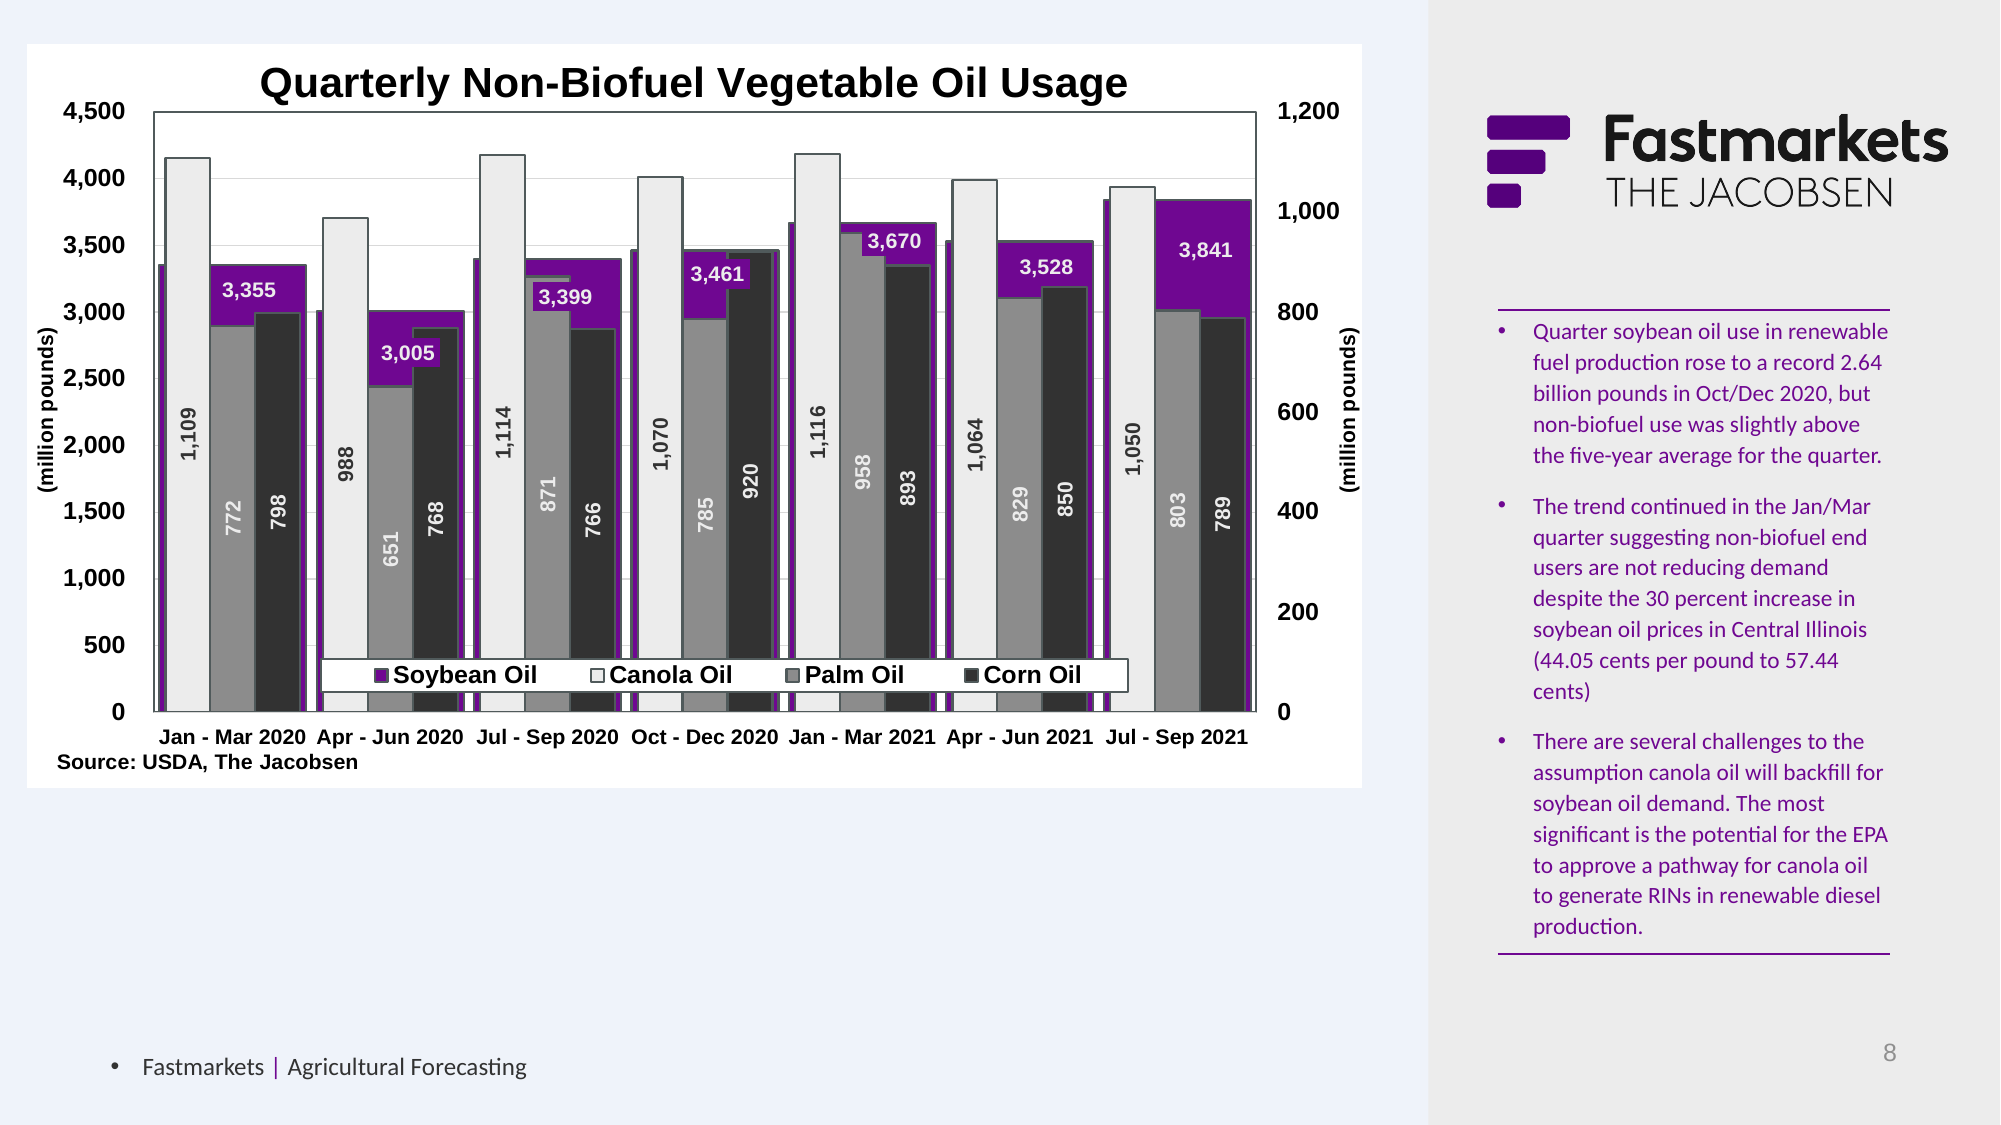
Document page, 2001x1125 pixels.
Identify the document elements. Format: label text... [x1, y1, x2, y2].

slide_number 8 [1881, 1039, 1898, 1068]
picture [1472, 94, 1956, 227]
list Quarter soybean oil use in renewable fuel production rose to a record 2.64 billion pounds in Oct/Dec 2020, but non-biofuel use was slightly above the five-year average for the quarter. The trend continued in the Jan/Mar quarter suggesting non-biofuel end users are not reducing demand despite the 30 percent increase in soybean oil prices in Central Illinois (44.05 cents per pound to 57.44 cents) There are several challenges to the assumption canola oil will backfill for soybean oil demand. The most significant is the potential for the EPA to approve a pathway for canola oil to generate RINs in renewable diesel production. [1497, 313, 1890, 621]
picture [26, 44, 1362, 788]
text_box [1497, 621, 1890, 714]
list Fastmarkets | Agricultural Forecasting [110, 1053, 1362, 1081]
list Quarter soybean oil use in renewable fuel production rose to a record 2.64 billion pounds in Oct/Dec 2020, but non-biofuel use was slightly above the five-year average for the quarter. The trend continued in the Jan/Mar quarter suggesting non-biofuel end users are not reducing demand despite the 30 percent increase in soybean oil prices in Central Illinois (44.05 cents per pound to 57.44 cents) There are several challenges to the assumption canola oil will backfill for soybean oil demand. The most significant is the potential for the EPA to approve a pathway for canola oil to generate RINs in renewable diesel production. [1497, 714, 1890, 953]
